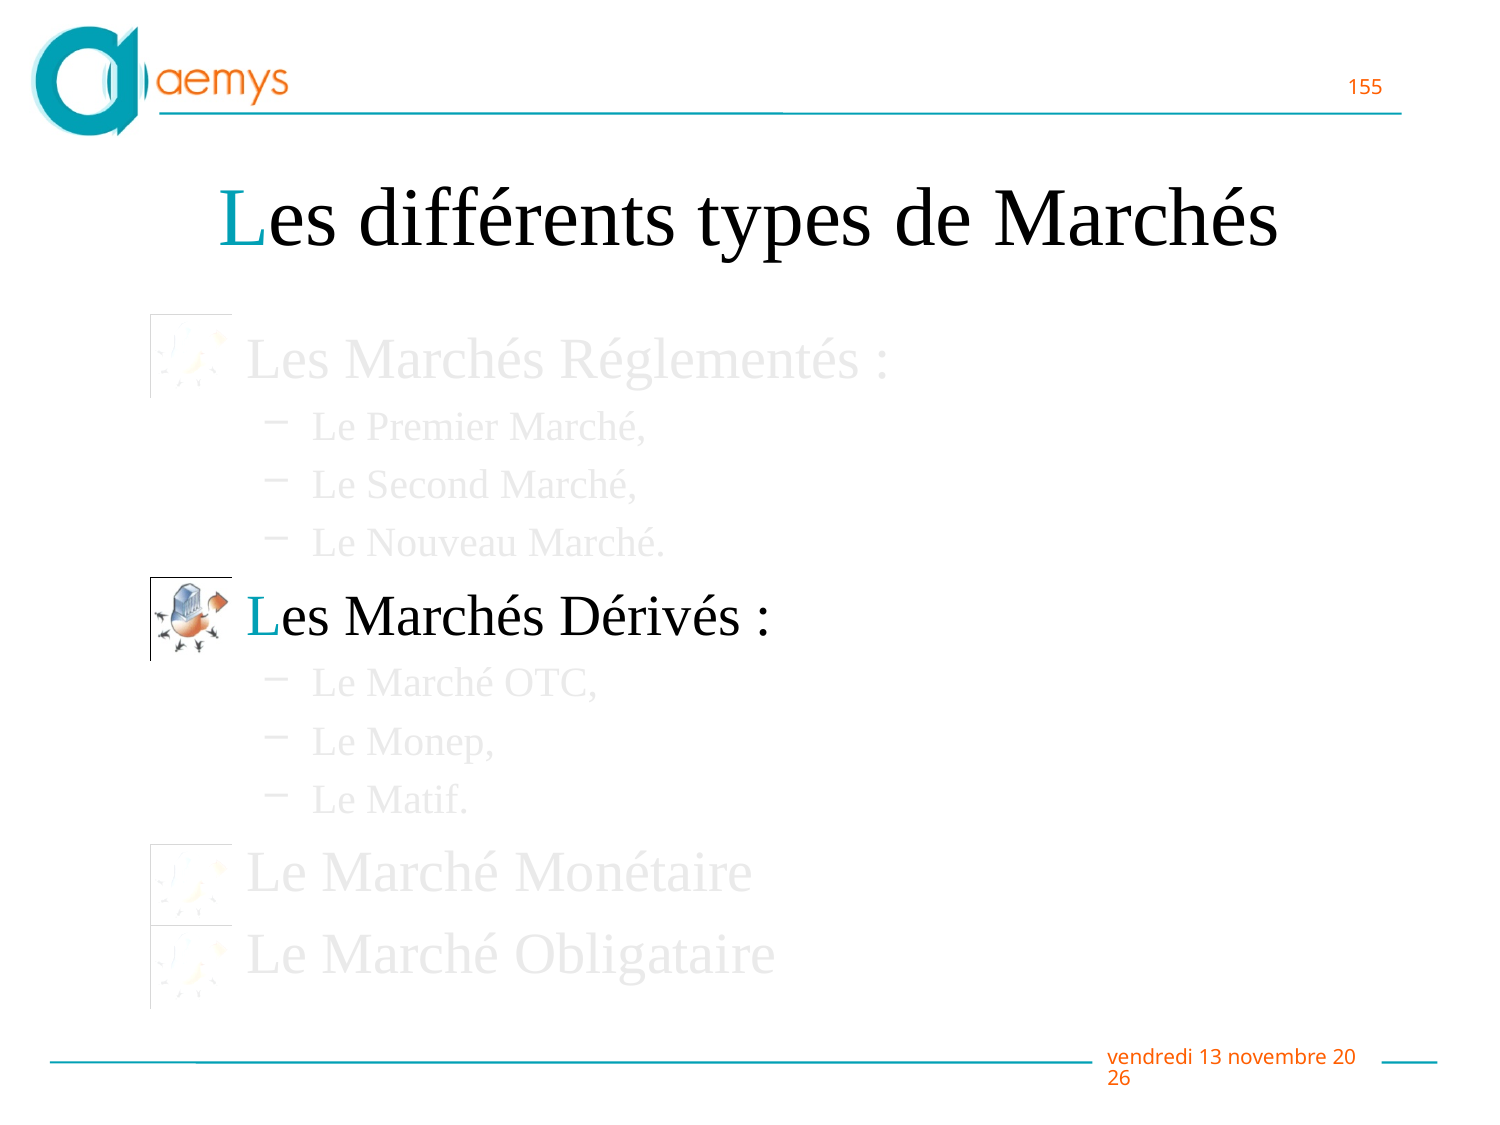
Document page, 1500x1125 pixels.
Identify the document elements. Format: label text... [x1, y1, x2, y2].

picture [29, 24, 290, 138]
title Les différents types de Marchés [112, 137, 1388, 288]
picture [149, 844, 233, 1009]
picture [149, 314, 233, 398]
list Les Marchés Réglementés : Le Premier Marché, Le Second Marché, Le Nouveau Marché. Les Marchés Dérivés : Le Marché OTC, Le Monep, Le Matif. Le Marché Monétaire Le Marché Obligataire [174, 312, 1338, 1013]
picture [149, 577, 233, 661]
